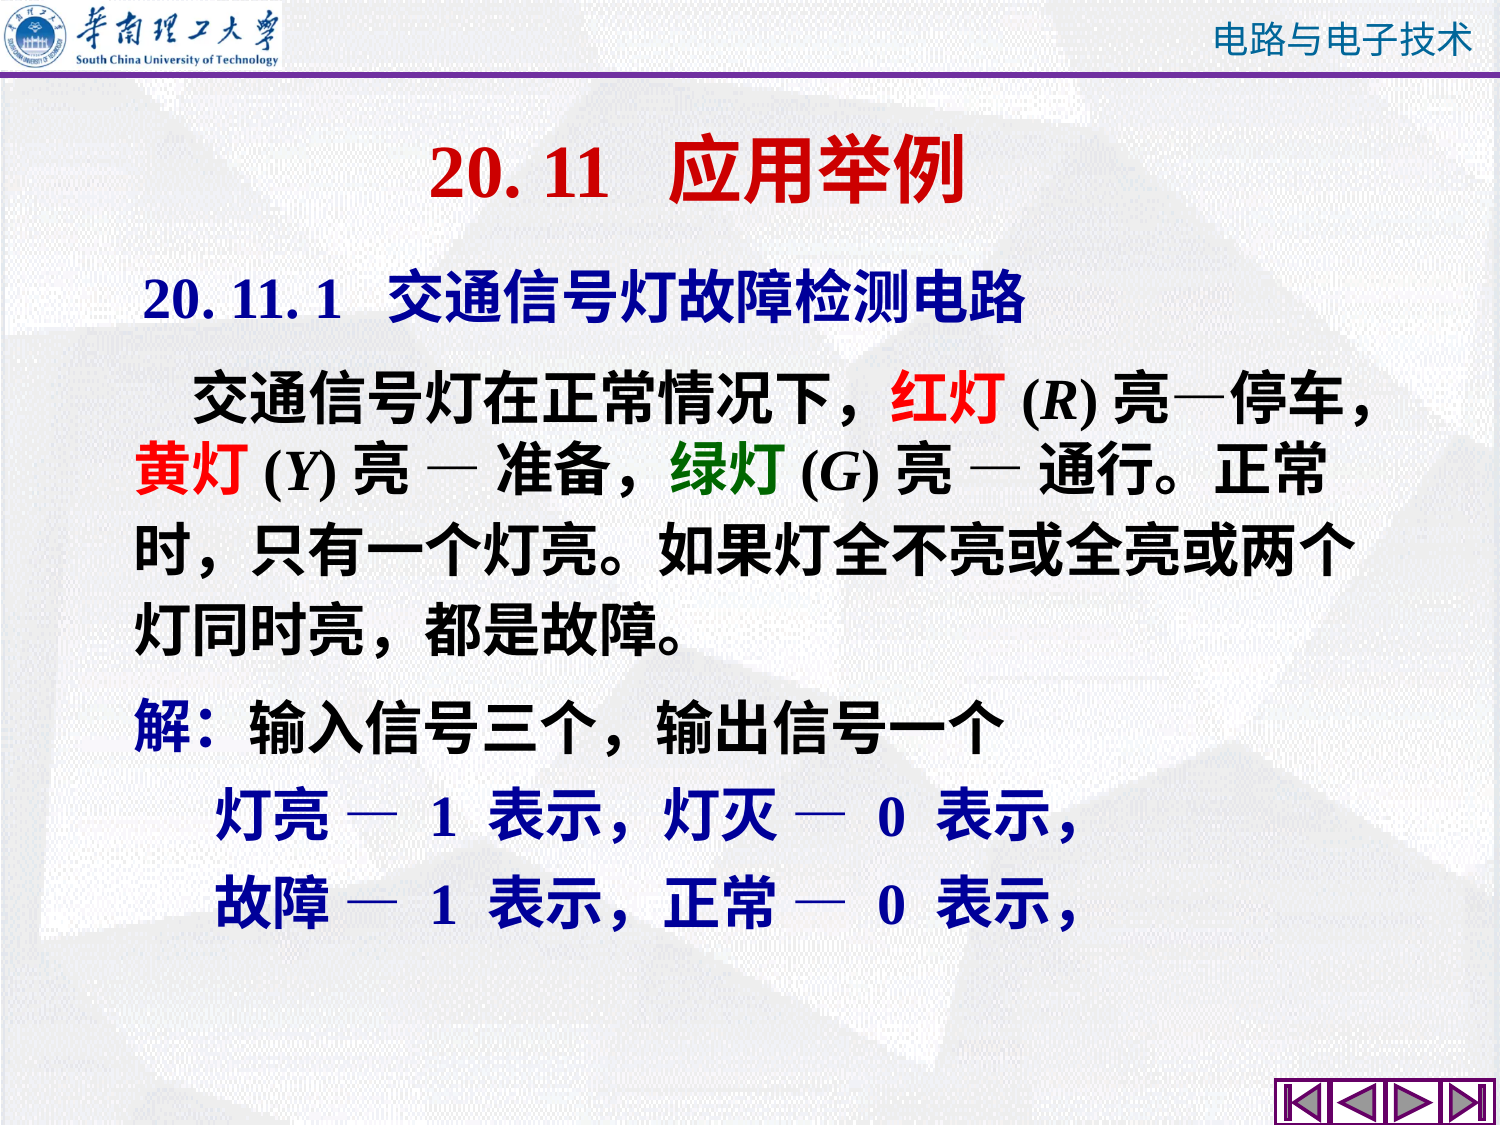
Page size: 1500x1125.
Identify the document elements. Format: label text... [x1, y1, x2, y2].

text_box 故障 — 1 表示，正常 — 0 表示， [199, 858, 1125, 944]
text_box 20. 11. 1 交通信号灯故障检测电路 [128, 246, 1042, 338]
title 20. 11 应用举例 [413, 125, 1102, 214]
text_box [118, 343, 1411, 672]
text_box 灯亮 — 1 表示，灯灭 — 0 表示， [199, 771, 1125, 856]
picture [1, 0, 1500, 72]
picture [1, 78, 1500, 1125]
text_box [118, 682, 1023, 769]
